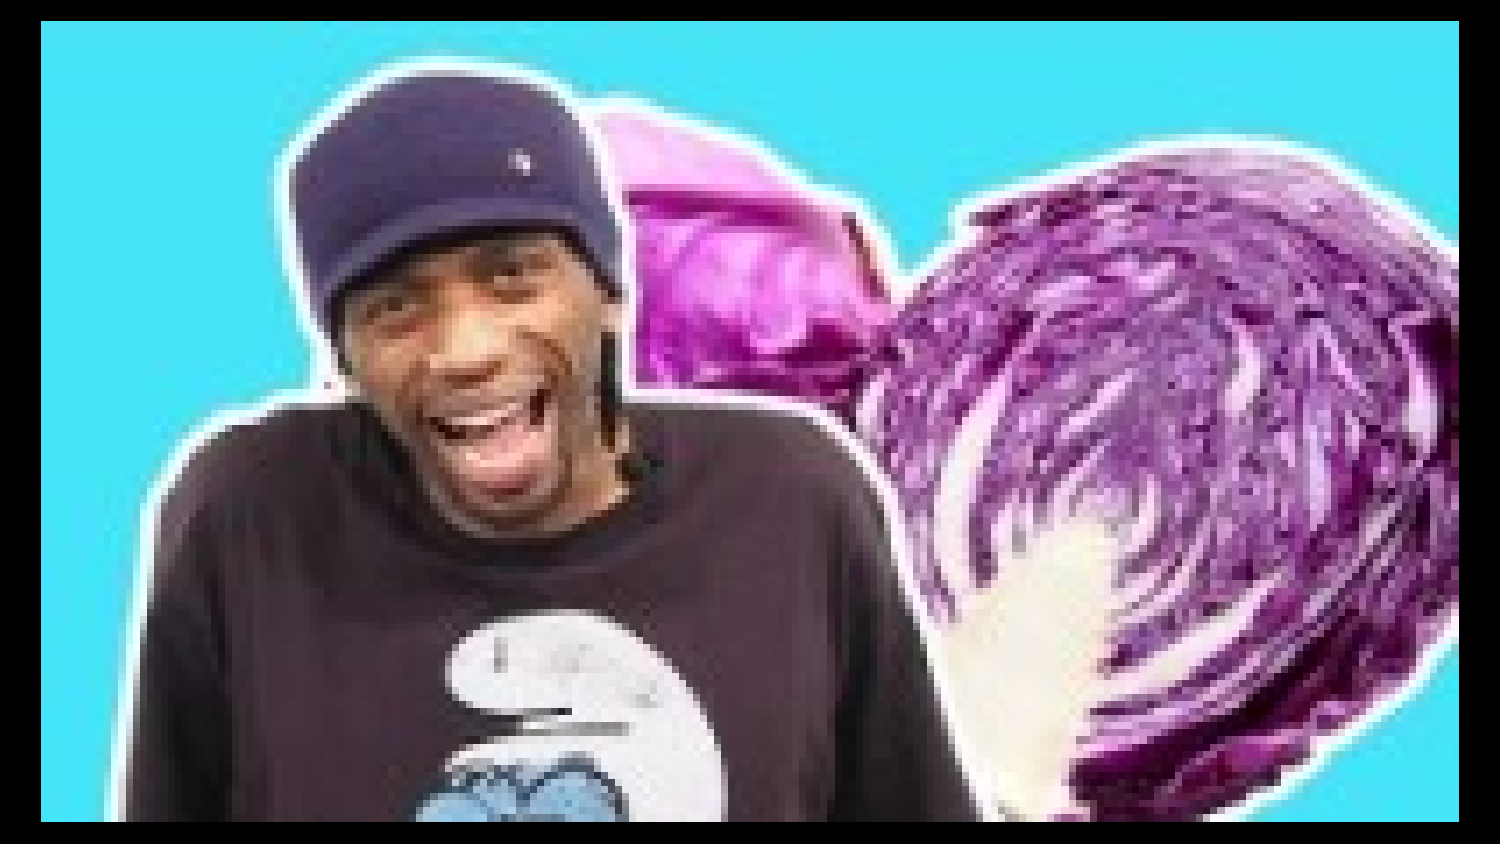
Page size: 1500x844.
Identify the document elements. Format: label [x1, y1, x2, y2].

text_box [40, 20, 1460, 823]
